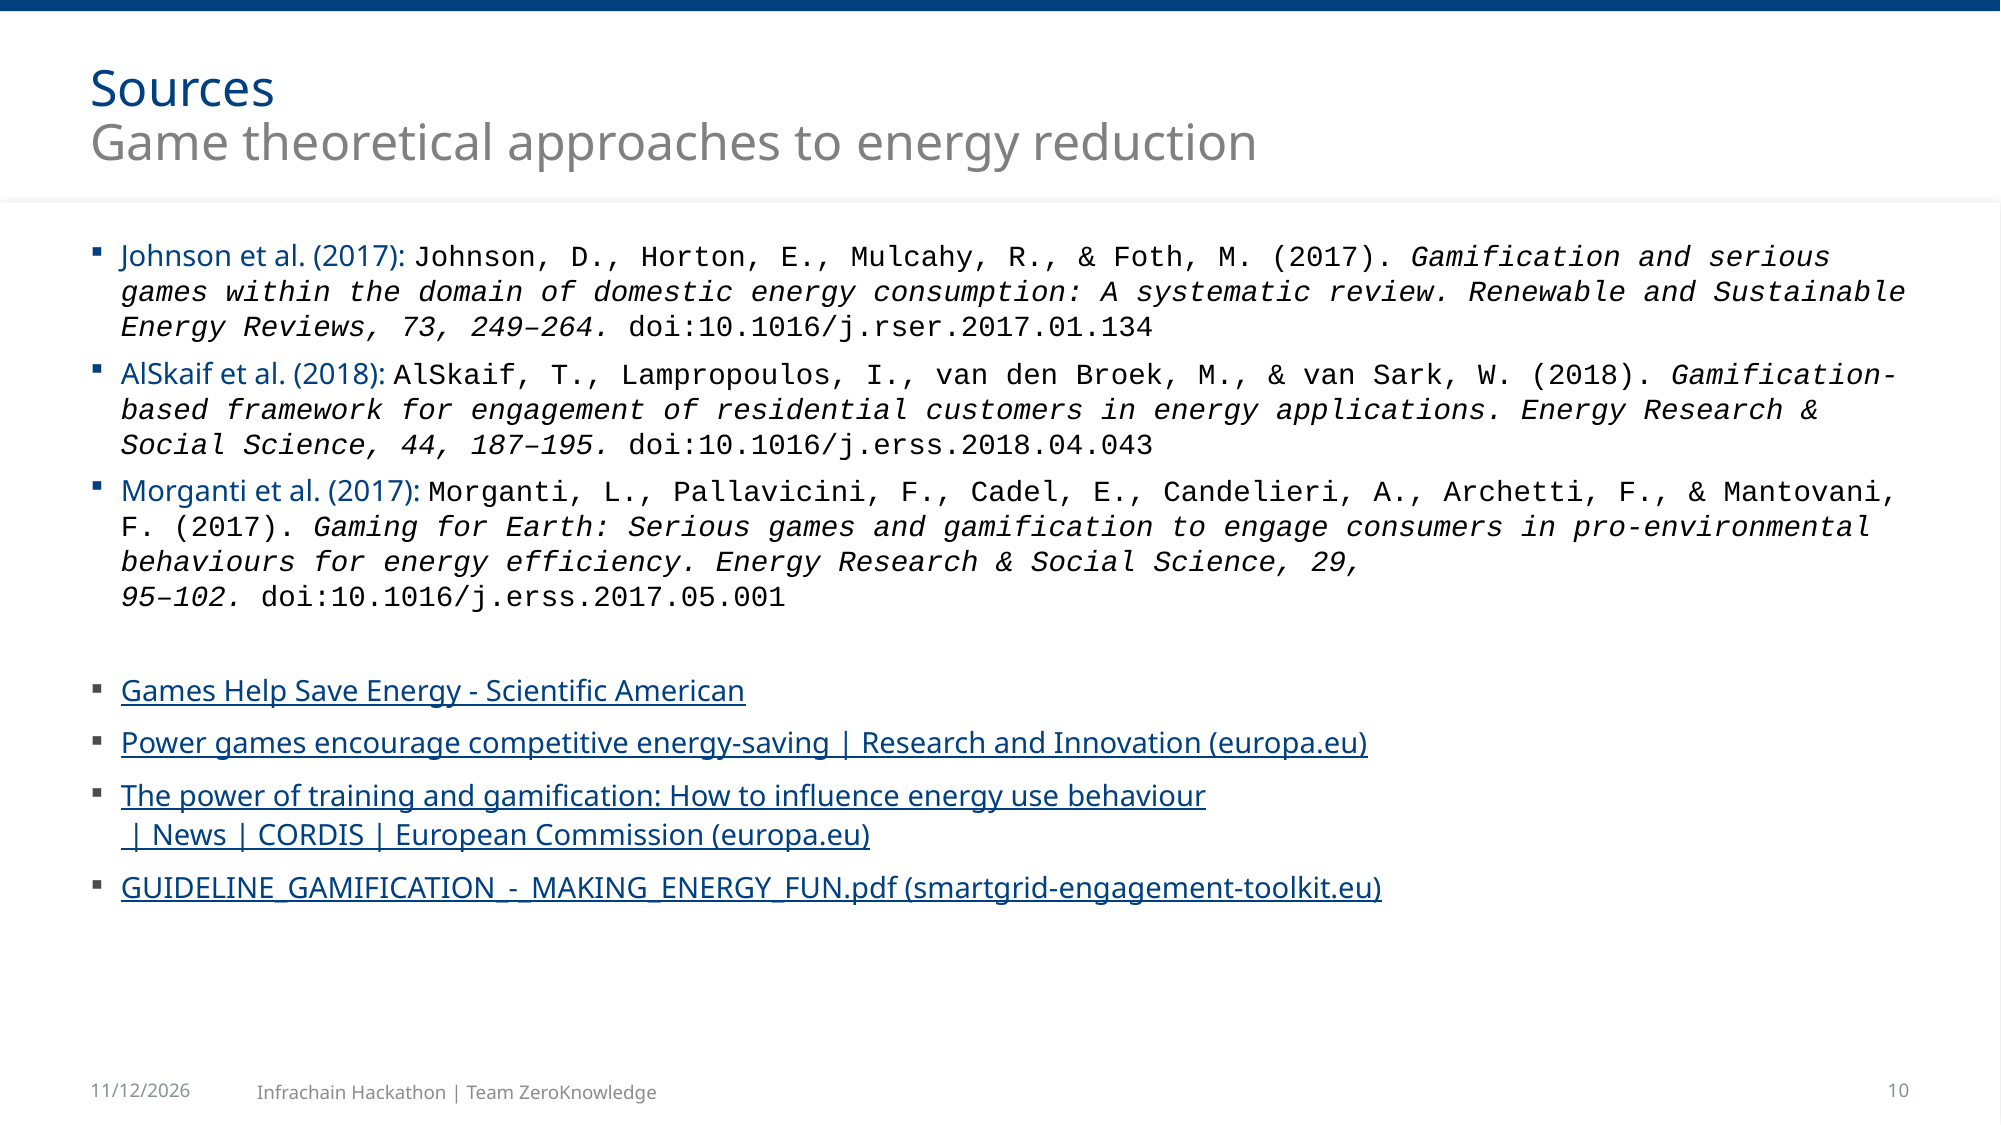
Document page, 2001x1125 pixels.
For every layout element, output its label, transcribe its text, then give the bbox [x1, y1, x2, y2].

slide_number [90, 1080, 218, 1104]
slide_number 10 [1859, 1080, 1910, 1104]
footer Infrachain Hackathon | Team ZeroKnowledge [257, 1080, 1743, 1104]
list Johnson et al. (2017): Johnson, D., Horton, E., Mulcahy, R., & Foth, M. (2017). Gamification and serious games within the domain of domestic energy consumption: A systematic review. Renewable and Sustainable Energy Reviews, 73, 249–264. doi:10.1016/j.rser.2017.01.134 AlSkaif et al. (2018): AlSkaif, T., Lampropoulos, I., van den Broek, M., & van Sark, W. (2018). Gamification-based framework for engagement of residential customers in energy applications. Energy Research & Social Science, 44, 187–195. doi:10.1016/j.erss.2018.04.043 Morganti et al. (2017): Morganti, L., Pallavicini, F., Cadel, E., Candelieri, A., Archetti, F., & Mantovani, F. (2017). Gaming for Earth: Serious games and gamification to engage consumers in pro-environmental behaviours for energy efficiency. Energy Research & Social Science, 29, 95–102. doi:10.1016/j.erss.2017.05.001 Games Help Save Energy - Scientific American Power games encourage competitive energy-saving | Research and Innovation (europa.eu) The power of training and gamification: How to influence energy use behaviour | News | CORDIS | European Commission (europa.eu) GUIDELINE_GAMIFICATION_-_MAKING_ENERGY_FUN.pdf (smartgrid-engagement-toolkit.eu) [90, 237, 1910, 965]
title Sources Game theoretical approaches to energy reduction [90, 66, 1412, 172]
